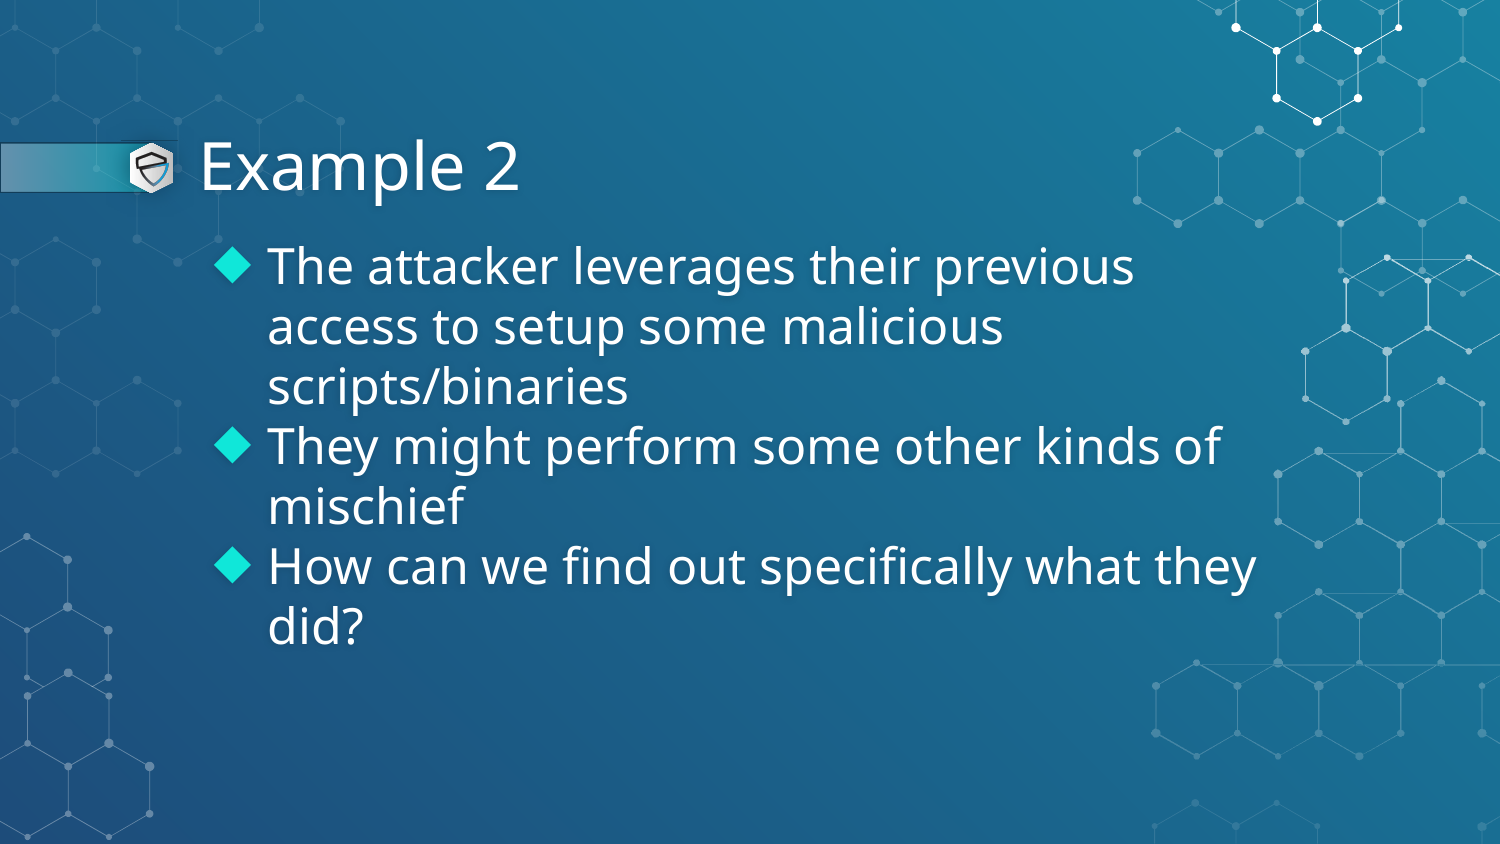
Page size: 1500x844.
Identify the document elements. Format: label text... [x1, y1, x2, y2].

picture [121, 140, 178, 198]
list The attacker leverages their previous access to setup some malicious scripts/binaries They might perform some other kinds of mischief How can we find out specifically what they did? [192, 234, 1297, 733]
title Example 2 [198, 140, 1302, 198]
